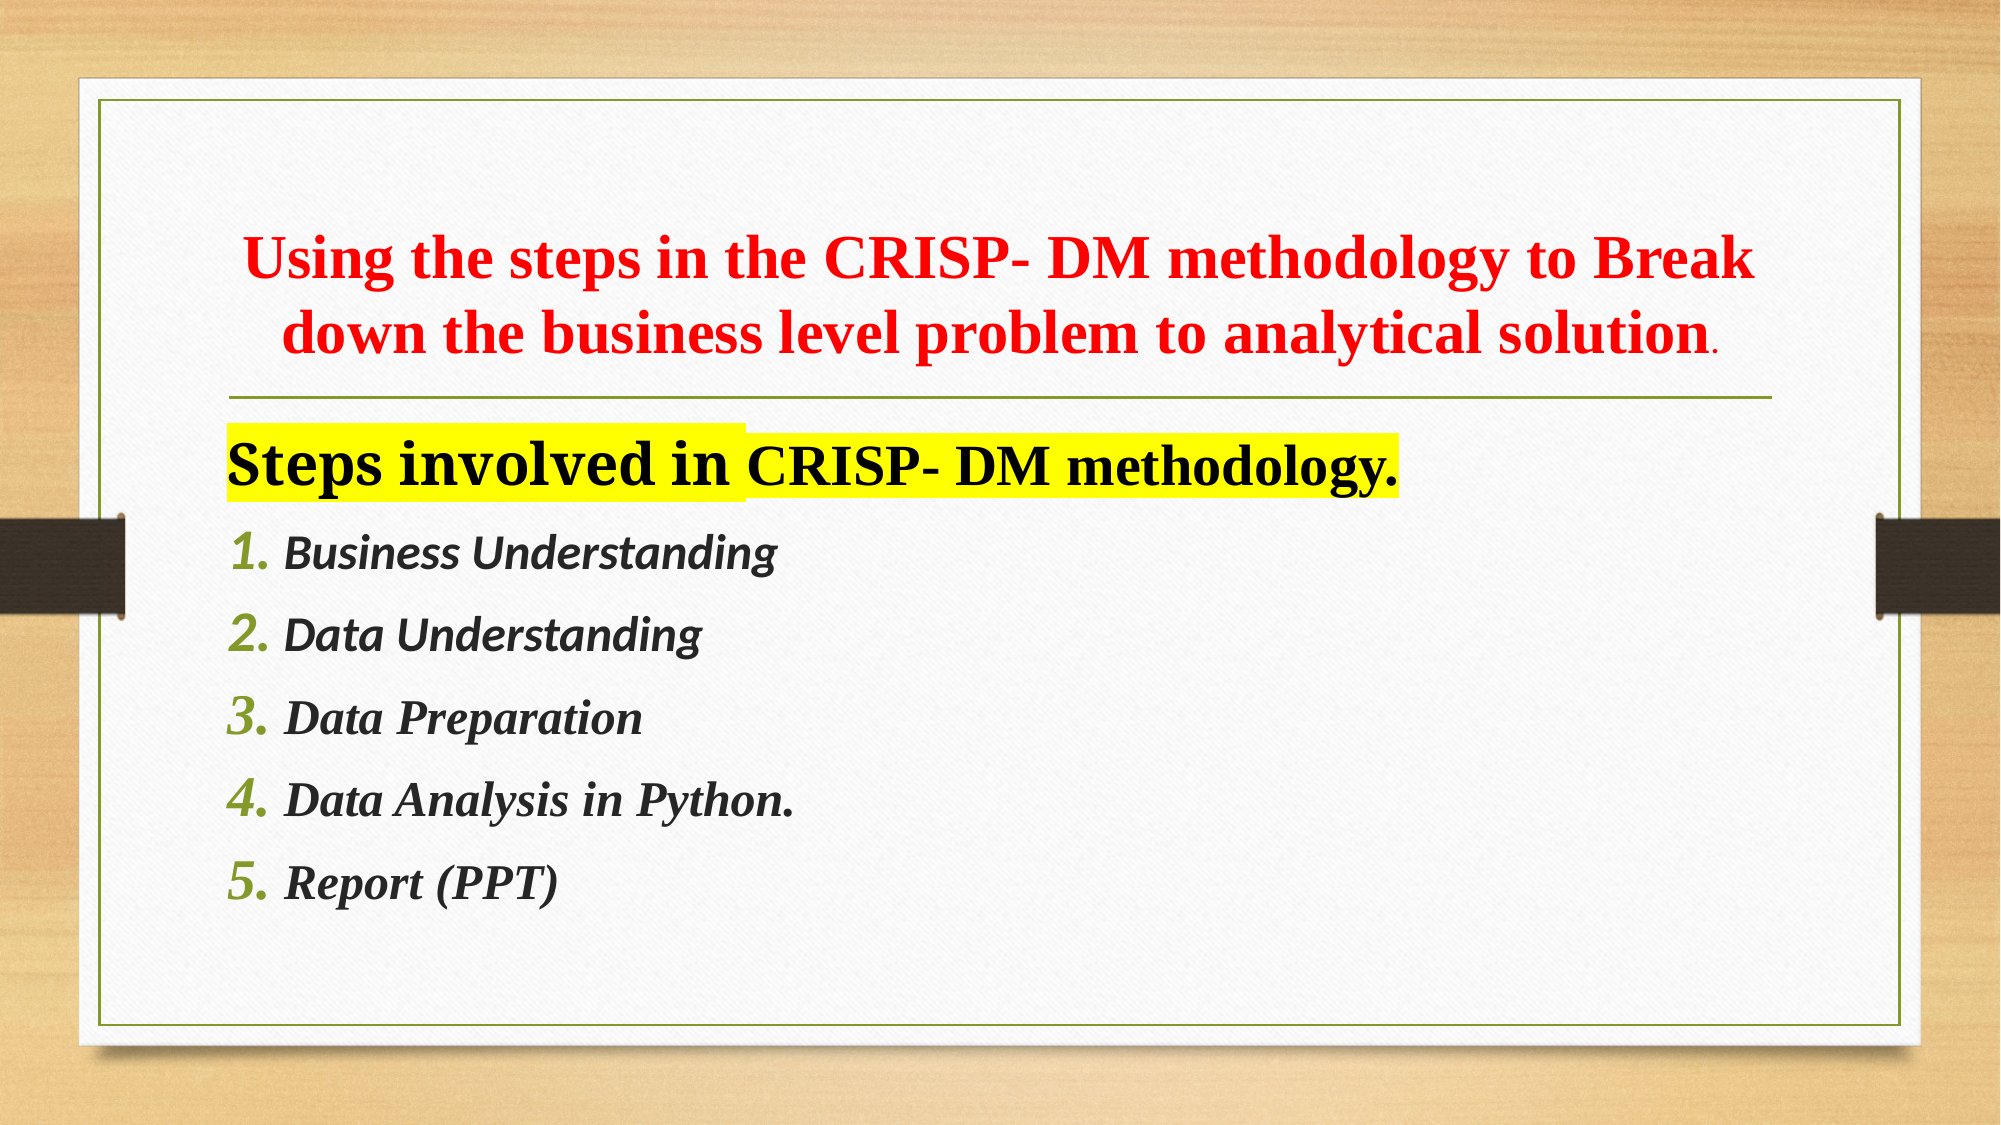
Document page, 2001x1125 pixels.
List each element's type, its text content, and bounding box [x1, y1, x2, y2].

title Using the steps in the CRISP- DM methodology to Break down the business level problem to analytical solution. [212, 201, 1788, 415]
list Steps involved in CRISP- DM methodology. Business Understanding Data Understanding Data Preparation Data Analysis in Python. Report (PPT) [212, 419, 1788, 984]
picture [0, 0, 2001, 1125]
